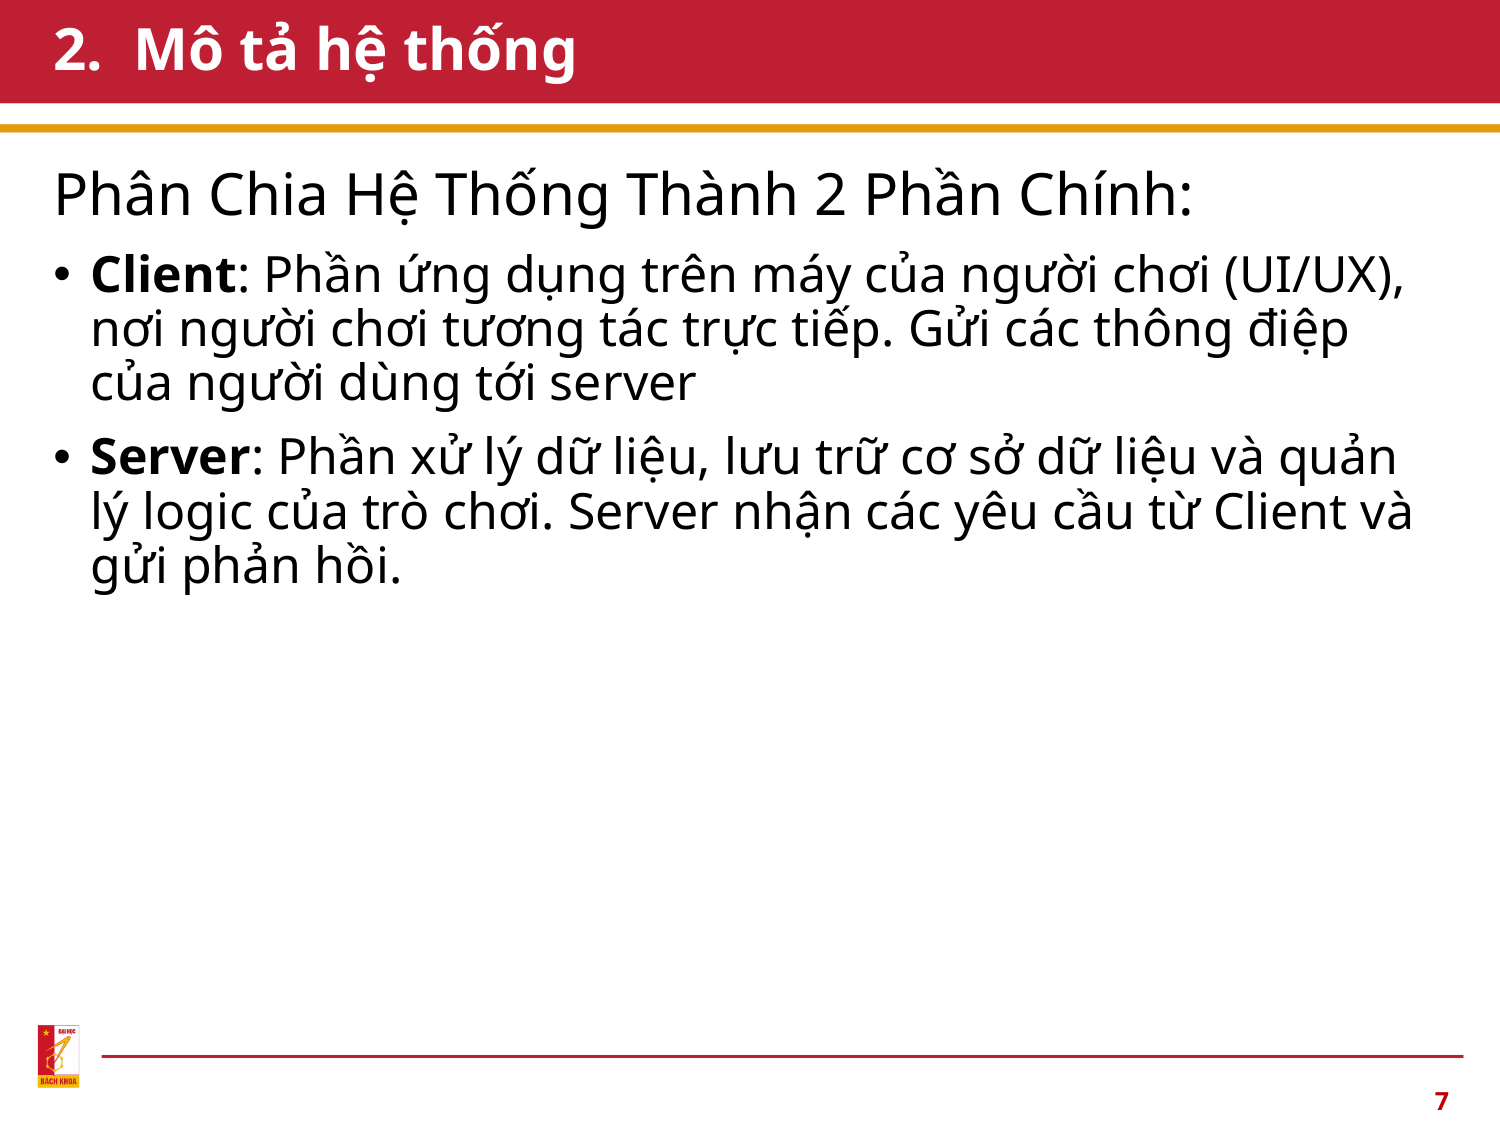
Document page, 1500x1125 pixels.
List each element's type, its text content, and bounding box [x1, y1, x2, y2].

list Phân Chia Hệ Thống Thành 2 Phần Chính: Client: Phần ứng dụng trên máy của người chơi (UI/UX), nơi người chơi tương tác trực tiếp. Gửi các thông điệp của người dùng tới server Server: Phần xử lý dữ liệu, lưu trữ cơ sở dữ liệu và quản lý logic của trò chơi. Server nhận các yêu cầu từ Client và gửi phản hồi. [38, 157, 1462, 1000]
title 2. Mô tả hệ thống [38, 12, 1462, 87]
slide_number 7 [1126, 1078, 1464, 1125]
picture [0, 0, 1500, 1125]
